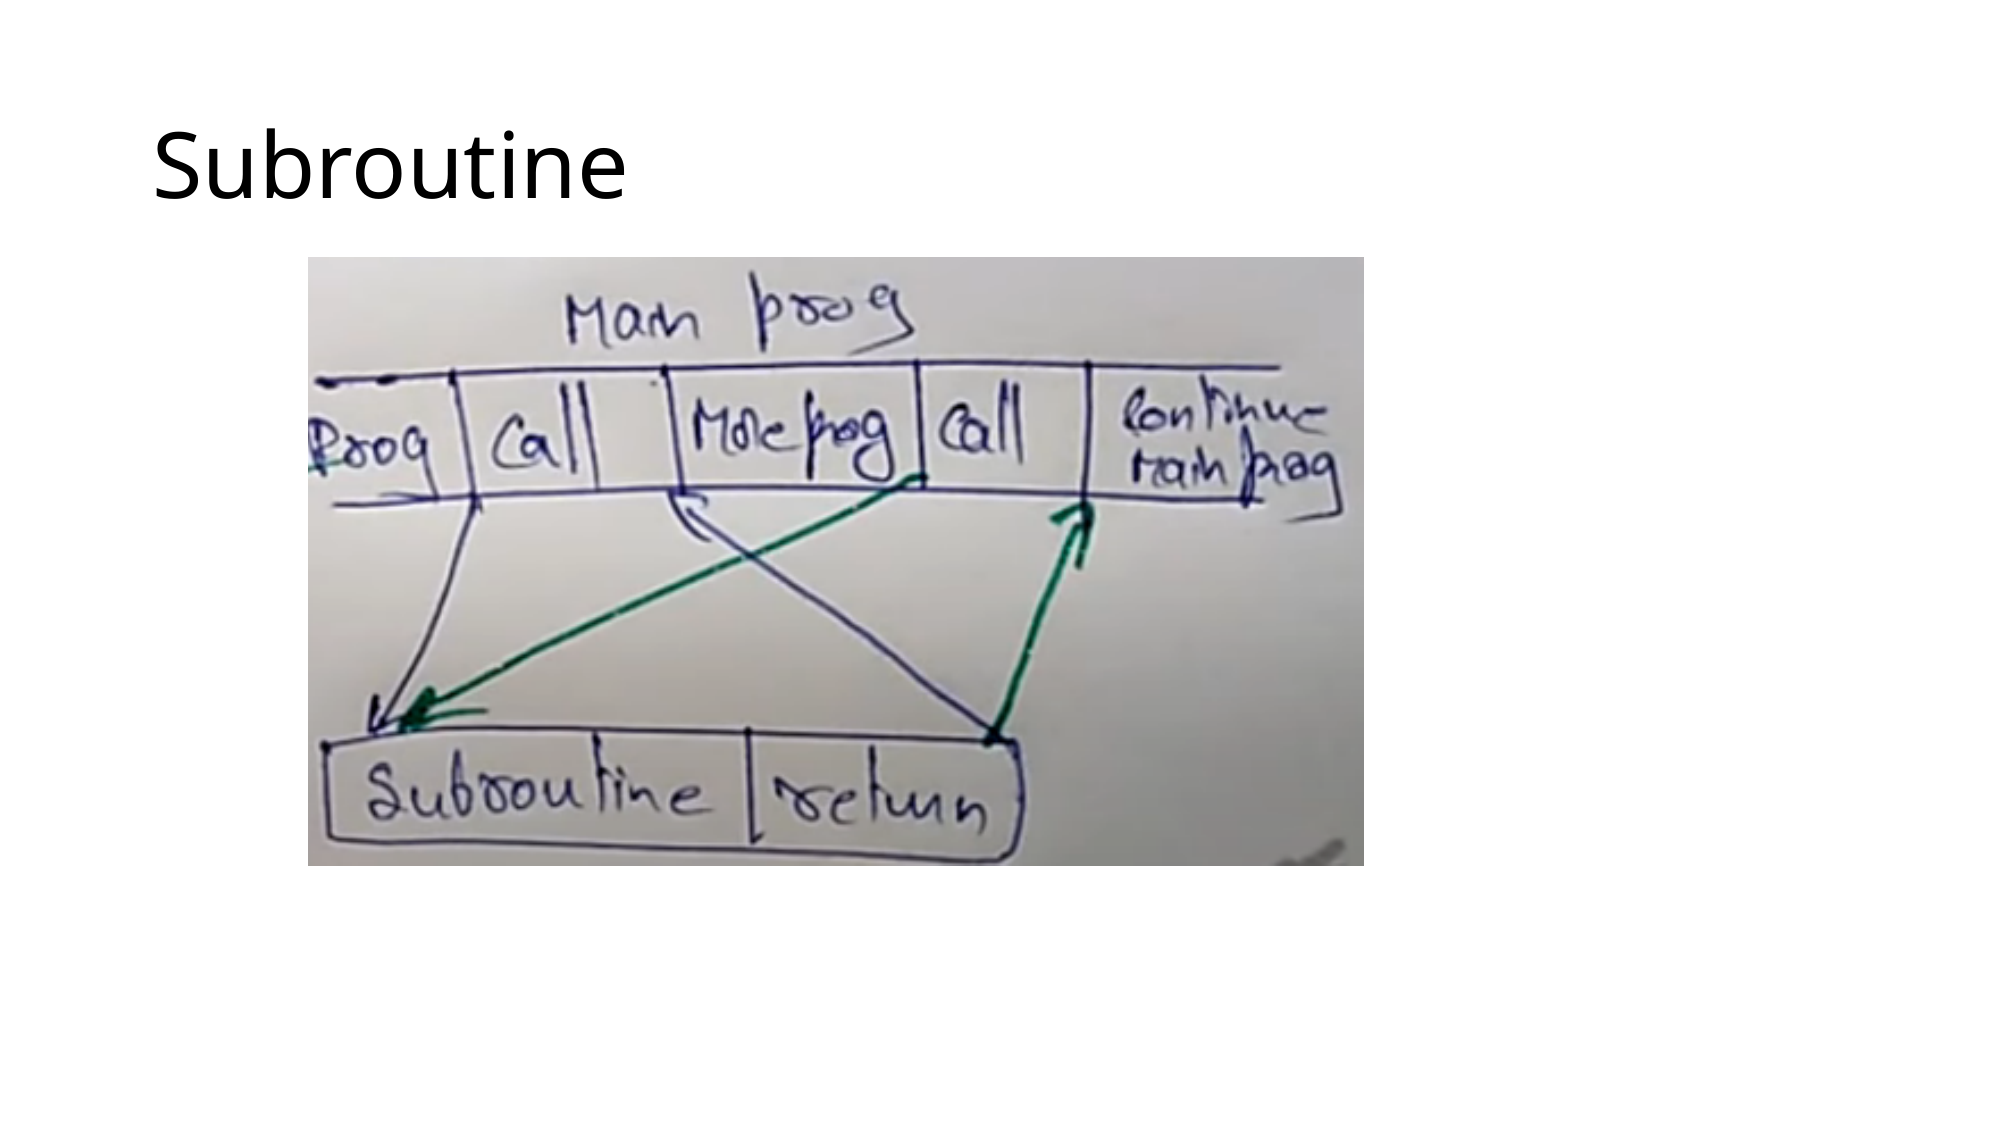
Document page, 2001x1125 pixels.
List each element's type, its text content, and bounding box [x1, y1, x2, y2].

title Subroutine [137, 59, 1863, 278]
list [308, 257, 1364, 866]
